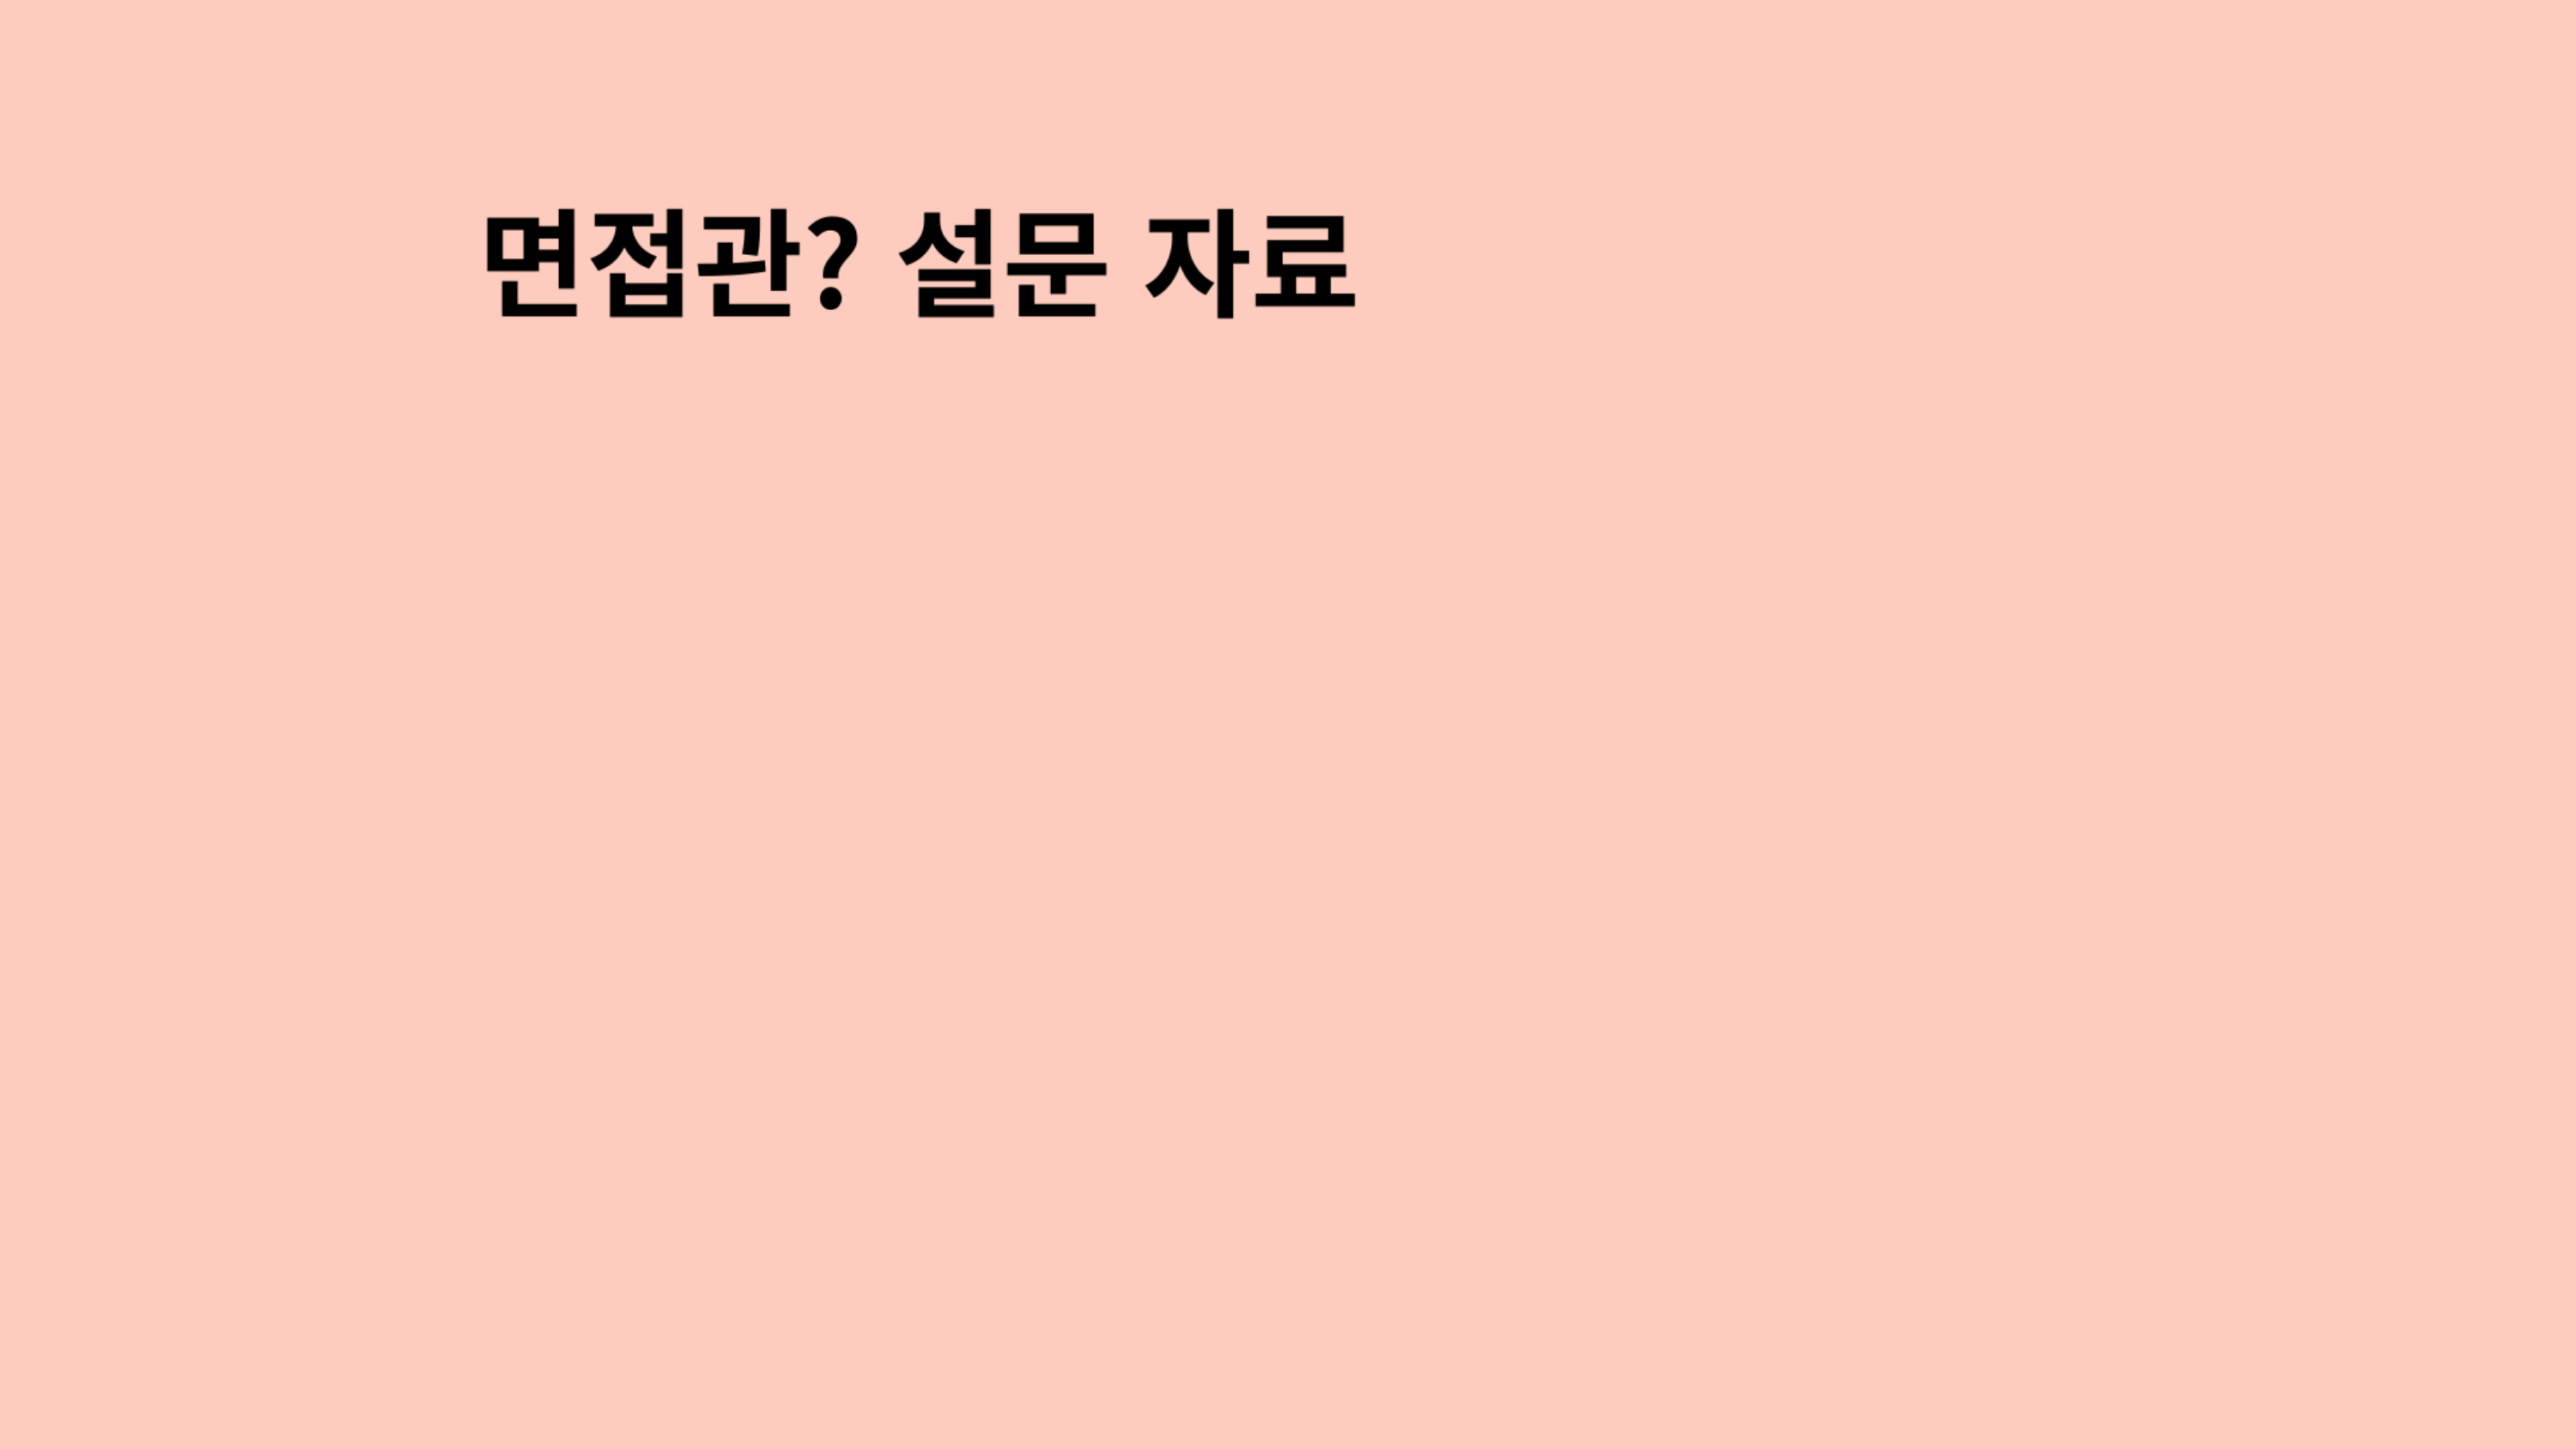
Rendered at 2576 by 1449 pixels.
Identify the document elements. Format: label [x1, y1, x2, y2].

picture [460, 157, 1412, 374]
